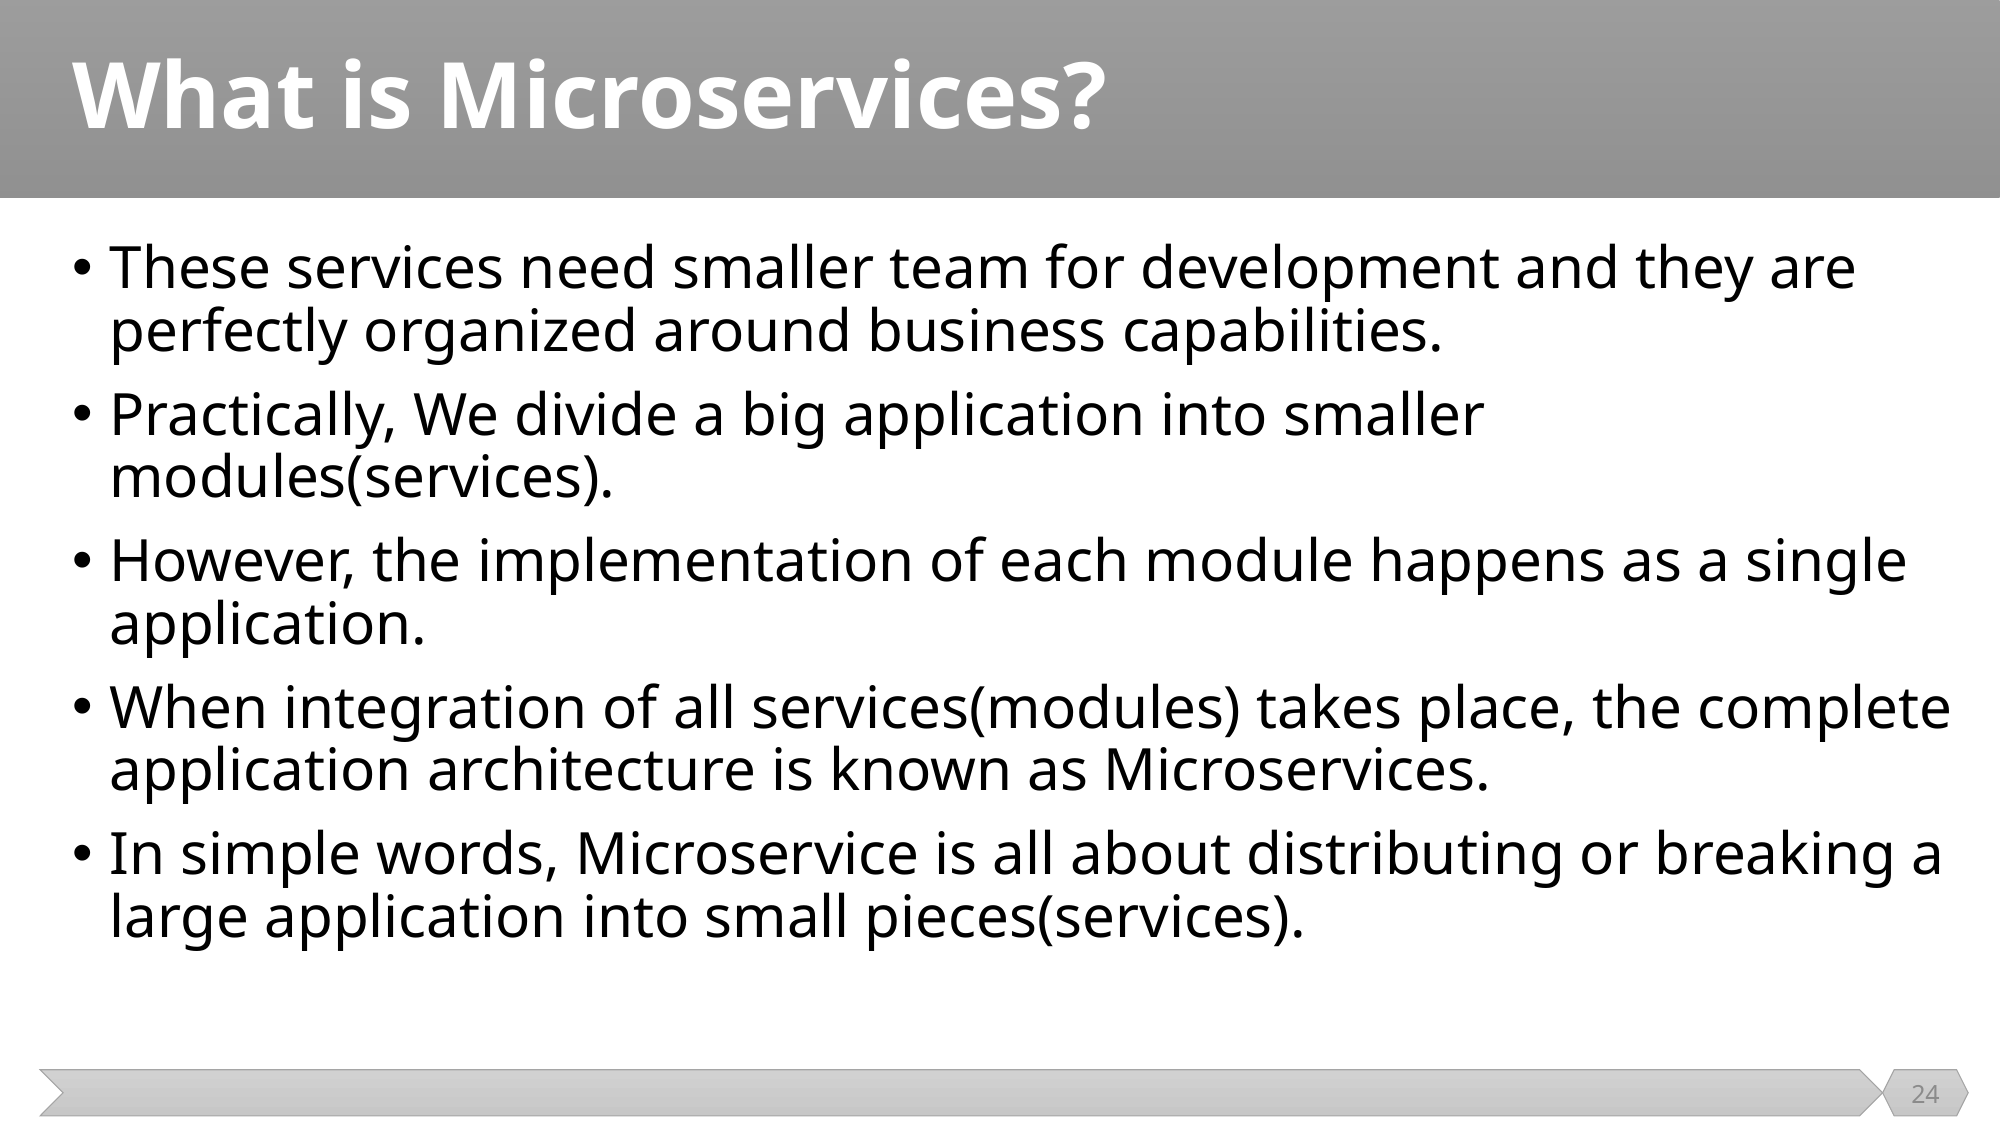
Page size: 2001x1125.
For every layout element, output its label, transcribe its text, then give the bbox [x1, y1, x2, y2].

title What is Microservices? [56, 0, 1969, 199]
list These services need smaller team for development and they are perfectly organized around business capabilities. Practically, We divide a big application into smaller modules(services). However, the implementation of each module happens as a single application. When integration of all services(modules) takes place, the complete application architecture is known as Microservices. In simple words, Microservice is all about distributing or breaking a large application into small pieces(services). [56, 230, 1969, 1010]
slide_number 24 [1882, 1065, 1969, 1125]
